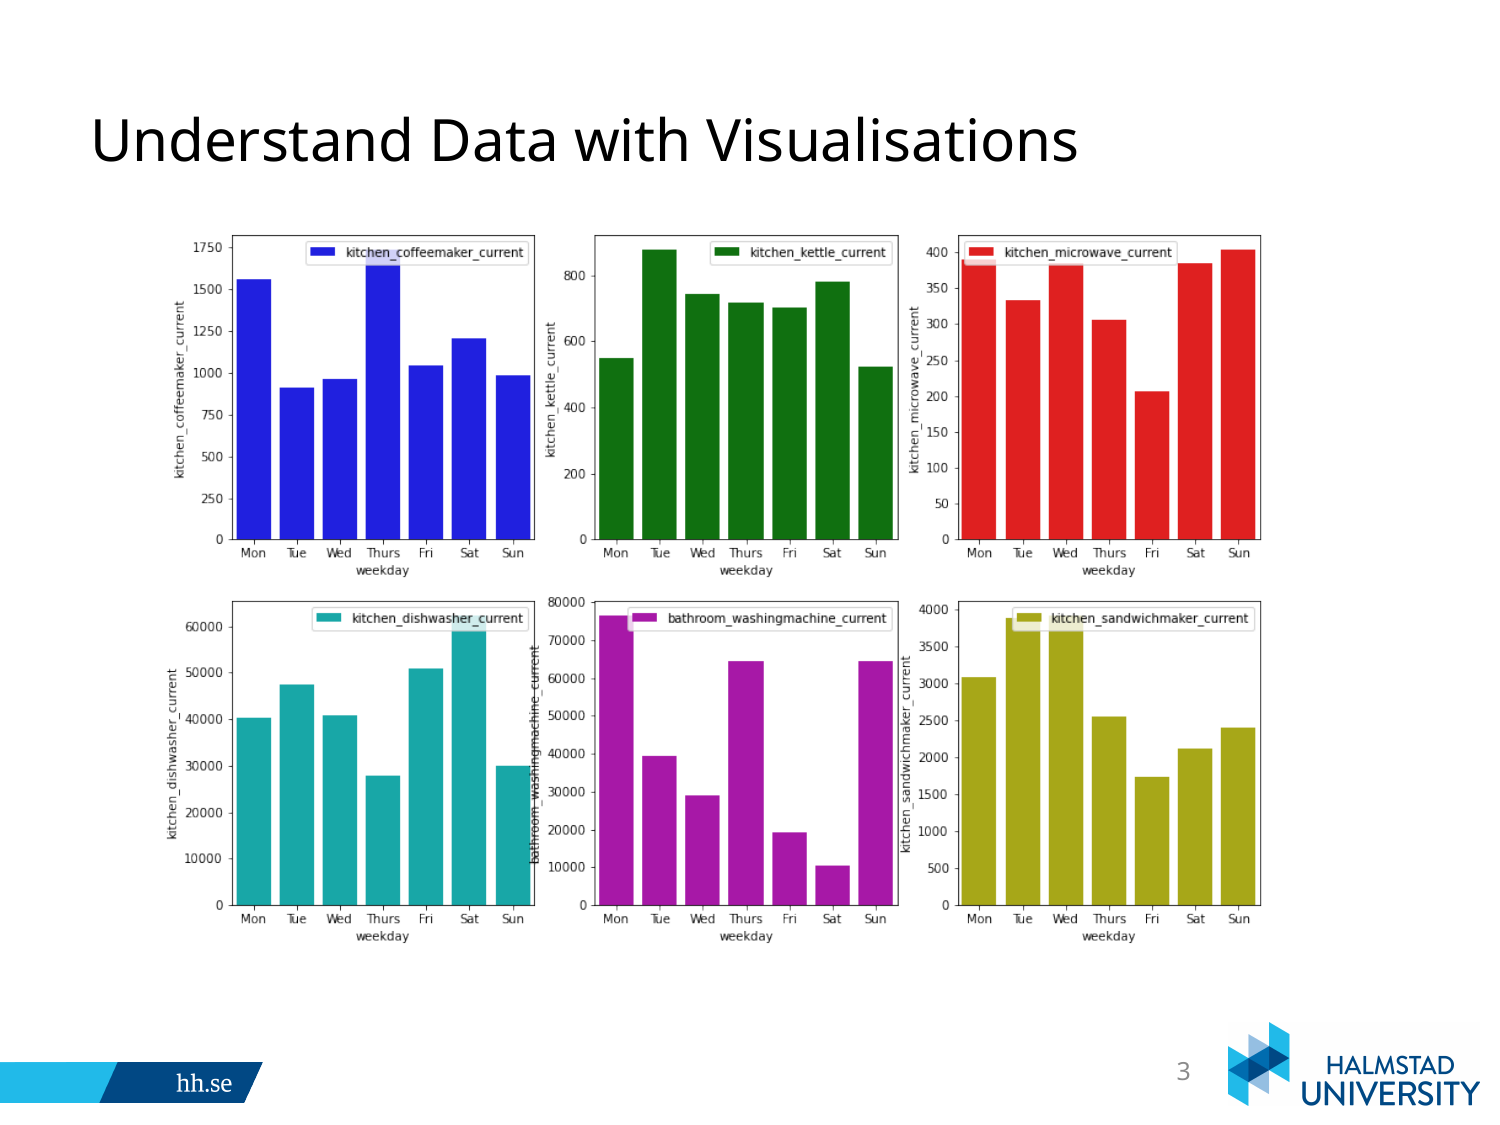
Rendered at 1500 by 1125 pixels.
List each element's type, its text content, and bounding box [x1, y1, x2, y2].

picture [1228, 1022, 1480, 1106]
title Understand Data with Visualisations [75, 44, 1448, 233]
picture [65, 129, 1393, 1016]
slide_number 3 [1105, 1042, 1206, 1103]
picture [0, 1062, 263, 1103]
